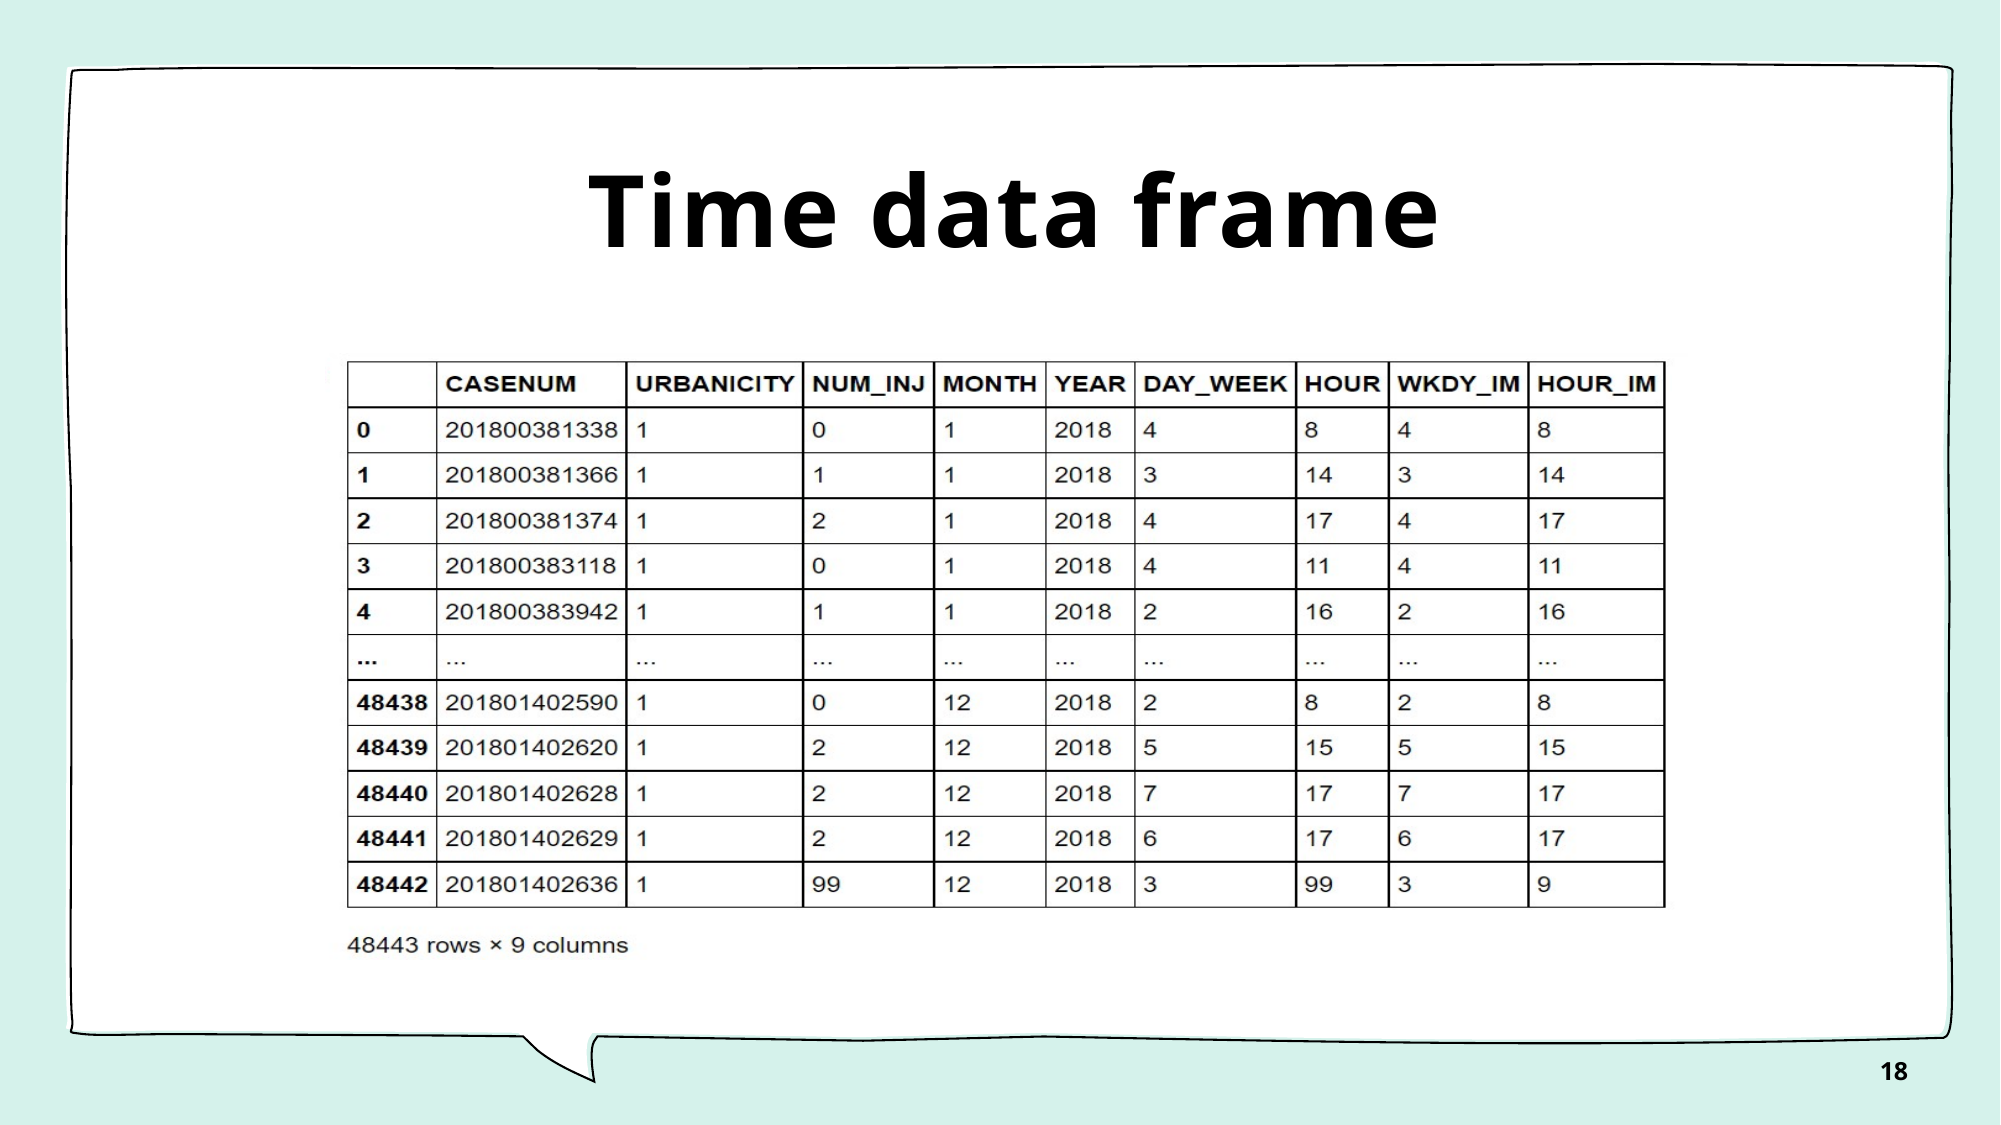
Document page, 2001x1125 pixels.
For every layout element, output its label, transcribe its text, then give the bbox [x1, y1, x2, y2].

title Time data frame [167, 91, 1863, 324]
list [325, 354, 1688, 960]
slide_number 18 [1837, 1042, 1924, 1103]
